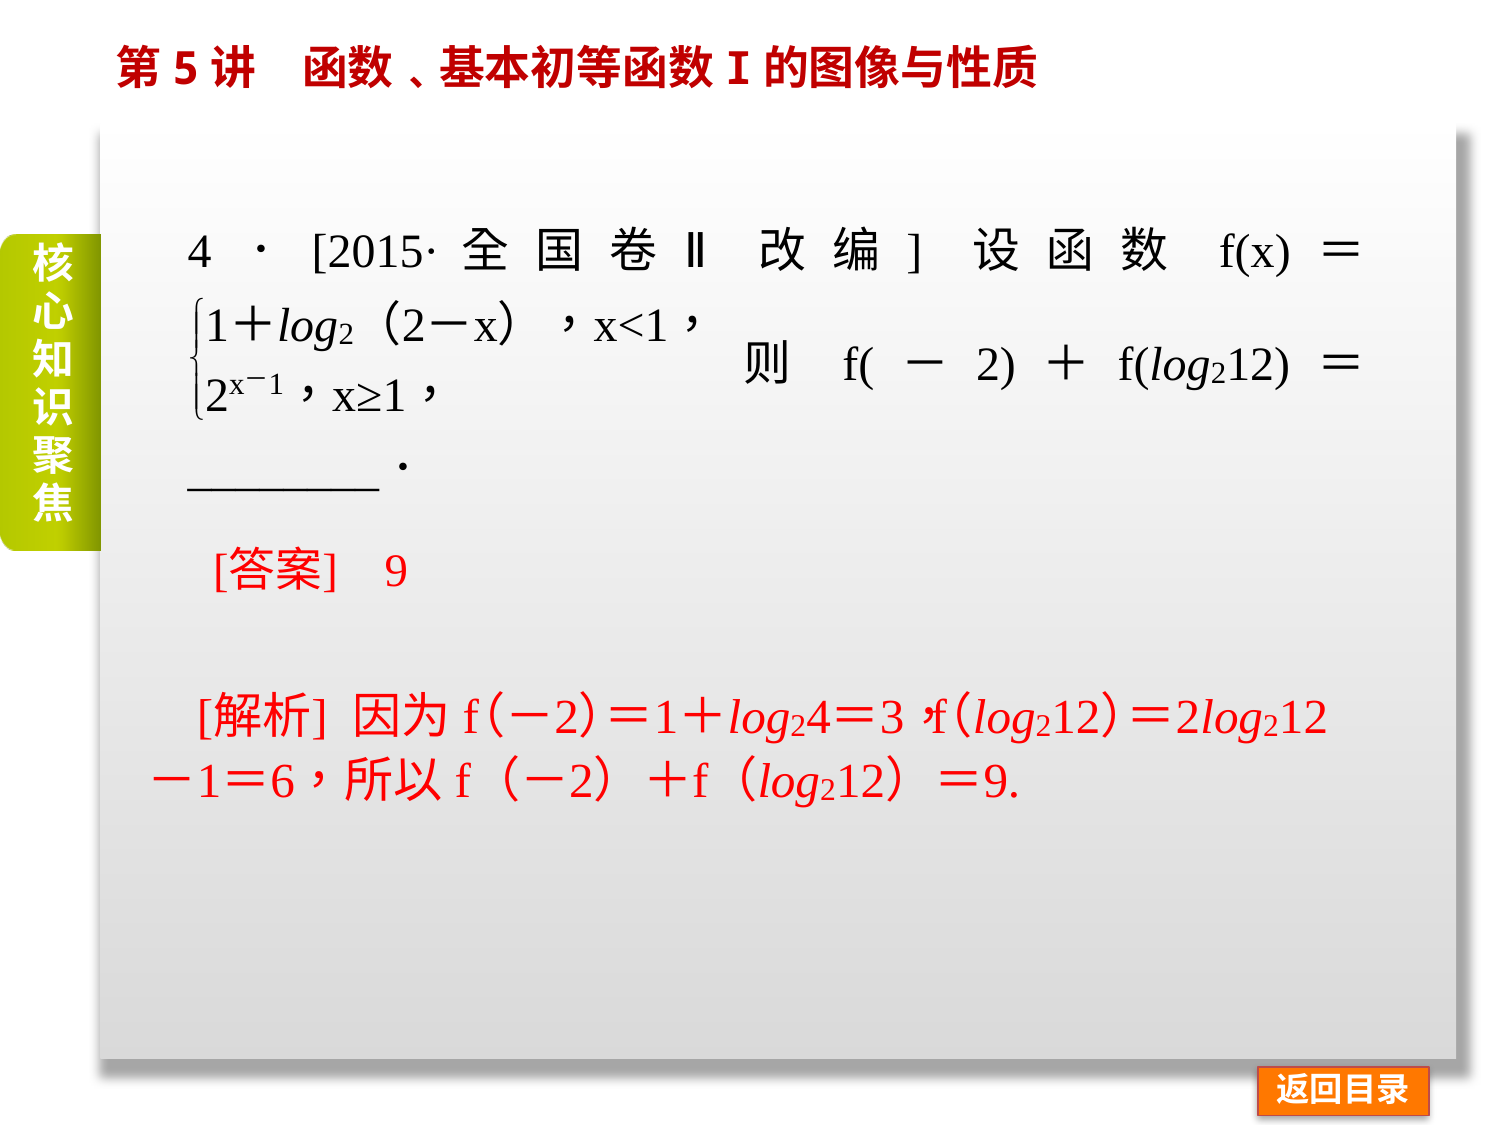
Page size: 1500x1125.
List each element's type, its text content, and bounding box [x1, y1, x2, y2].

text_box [147, 684, 1329, 1125]
picture [0, 233, 101, 551]
text_box 返回目录 [1333, 1066, 1430, 1116]
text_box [166, 539, 621, 661]
title 第5讲 函数﹑基本初等函数I的图像与性质 [100, 27, 1199, 106]
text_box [187, 218, 1366, 531]
